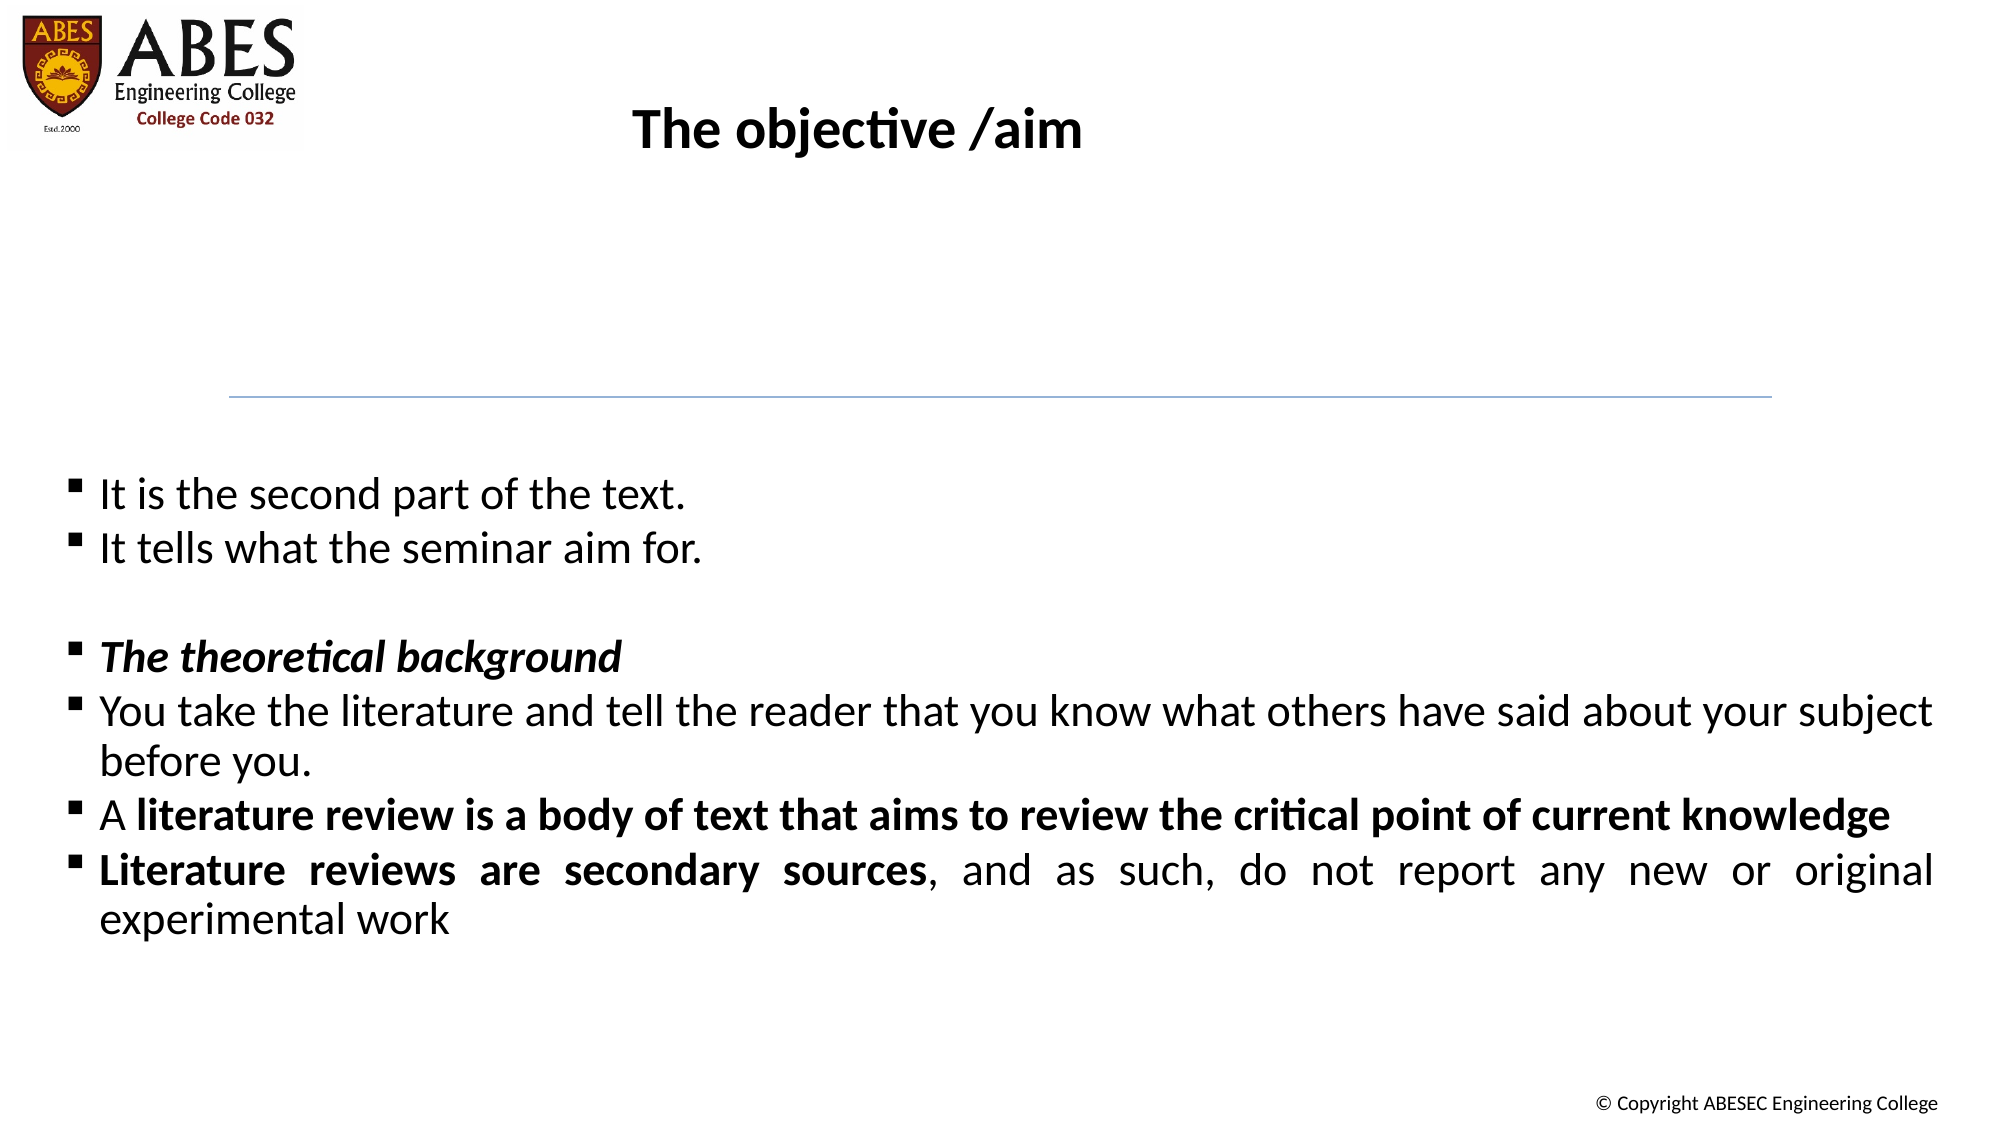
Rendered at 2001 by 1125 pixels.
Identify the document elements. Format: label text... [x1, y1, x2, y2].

text_box The objective /aim [445, 83, 1444, 169]
picture [7, 5, 304, 151]
list It is the second part of the text. It tells what the seminar aim for. The theoretical background You take the literature and tell the reader that you know what others have said about your subject before you. A literature review is a body of text that aims to review the critical point of current knowledge Literature reviews are secondary sources, and as such, do not report any new or original experimental work [50, 422, 1950, 1005]
